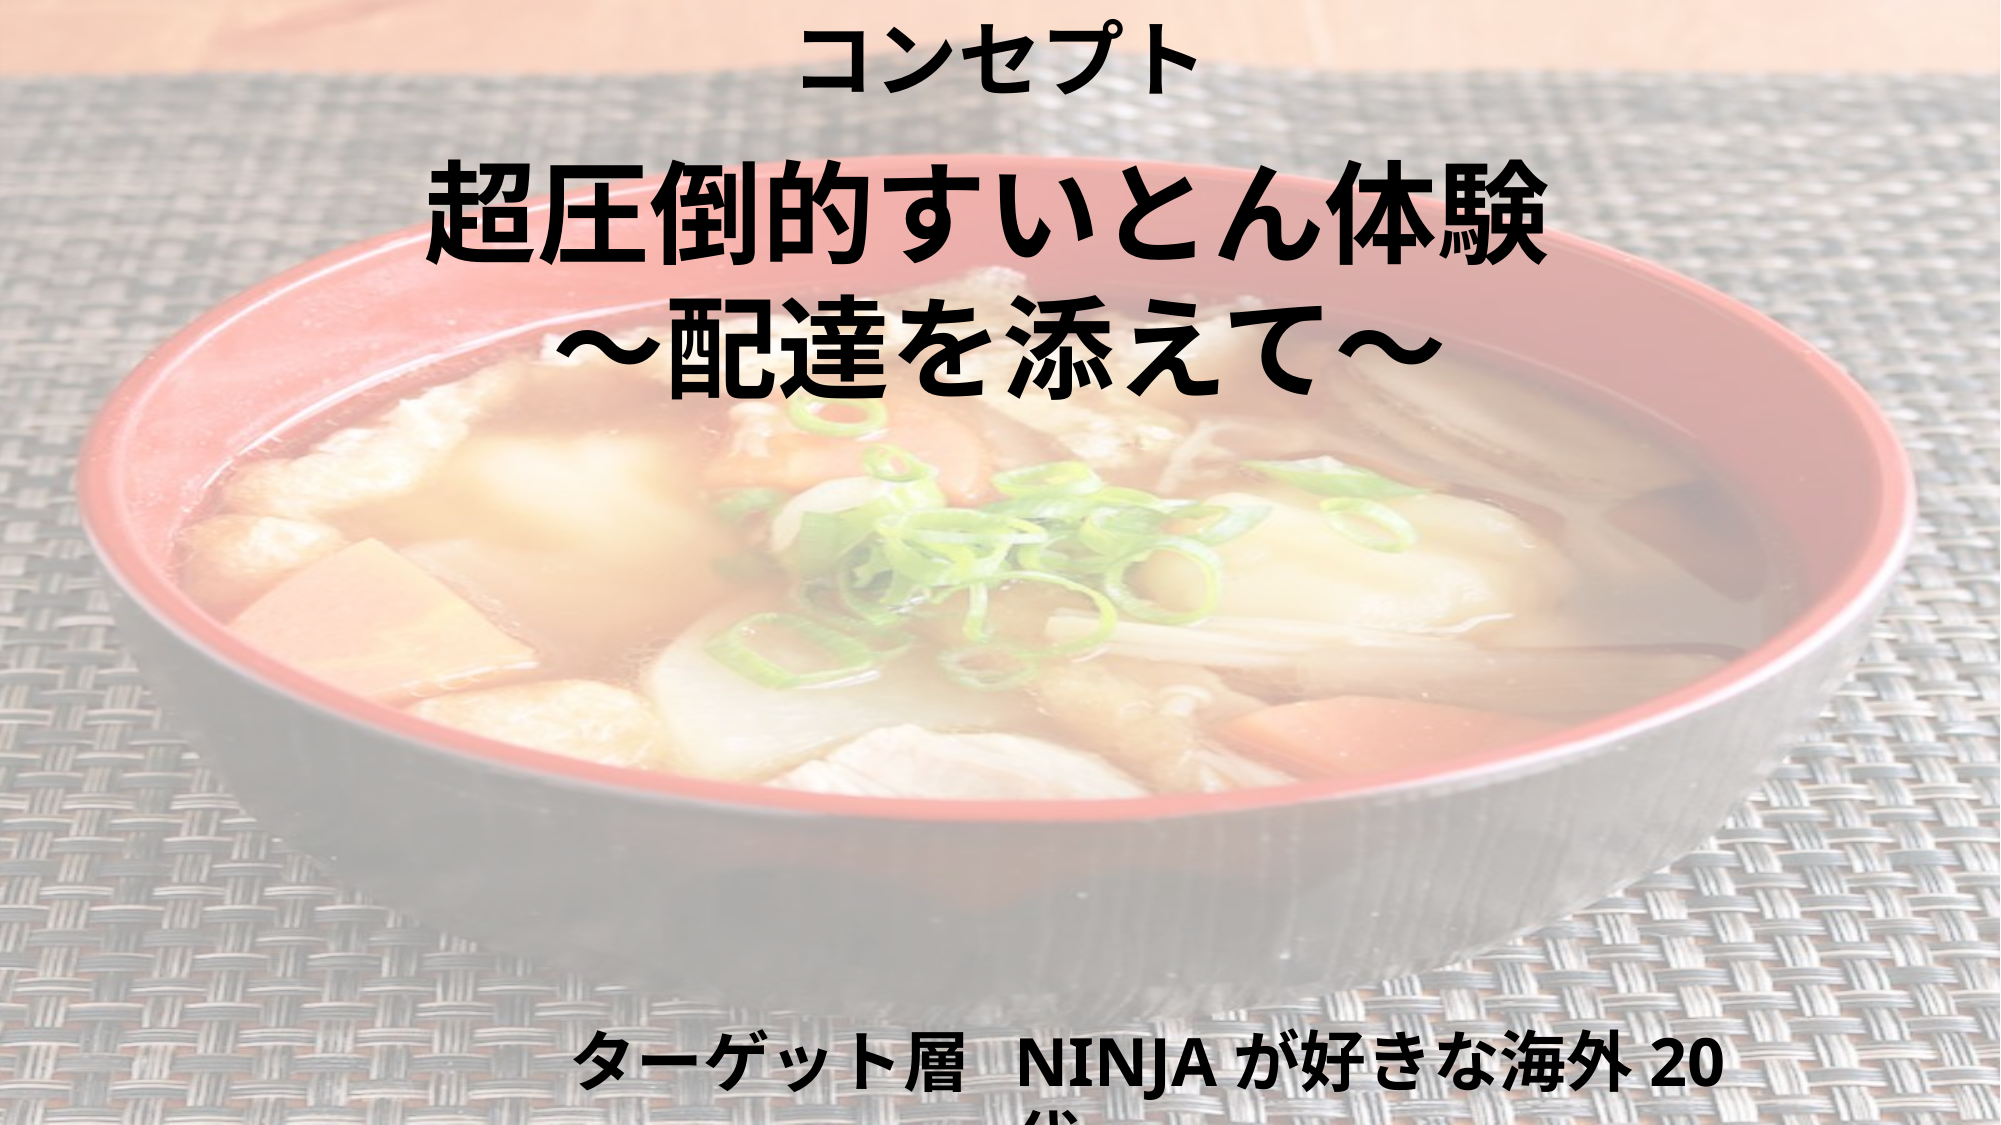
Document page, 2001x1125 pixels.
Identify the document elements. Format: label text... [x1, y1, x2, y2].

text_box コンセプト [776, 0, 1223, 115]
text_box ターゲット層 [554, 1012, 999, 1108]
text_box 超圧倒的すいとん体験 ～配達を添えて～ [409, 135, 1591, 421]
text_box NINJAが好きな海外20代 [999, 1012, 1780, 1125]
